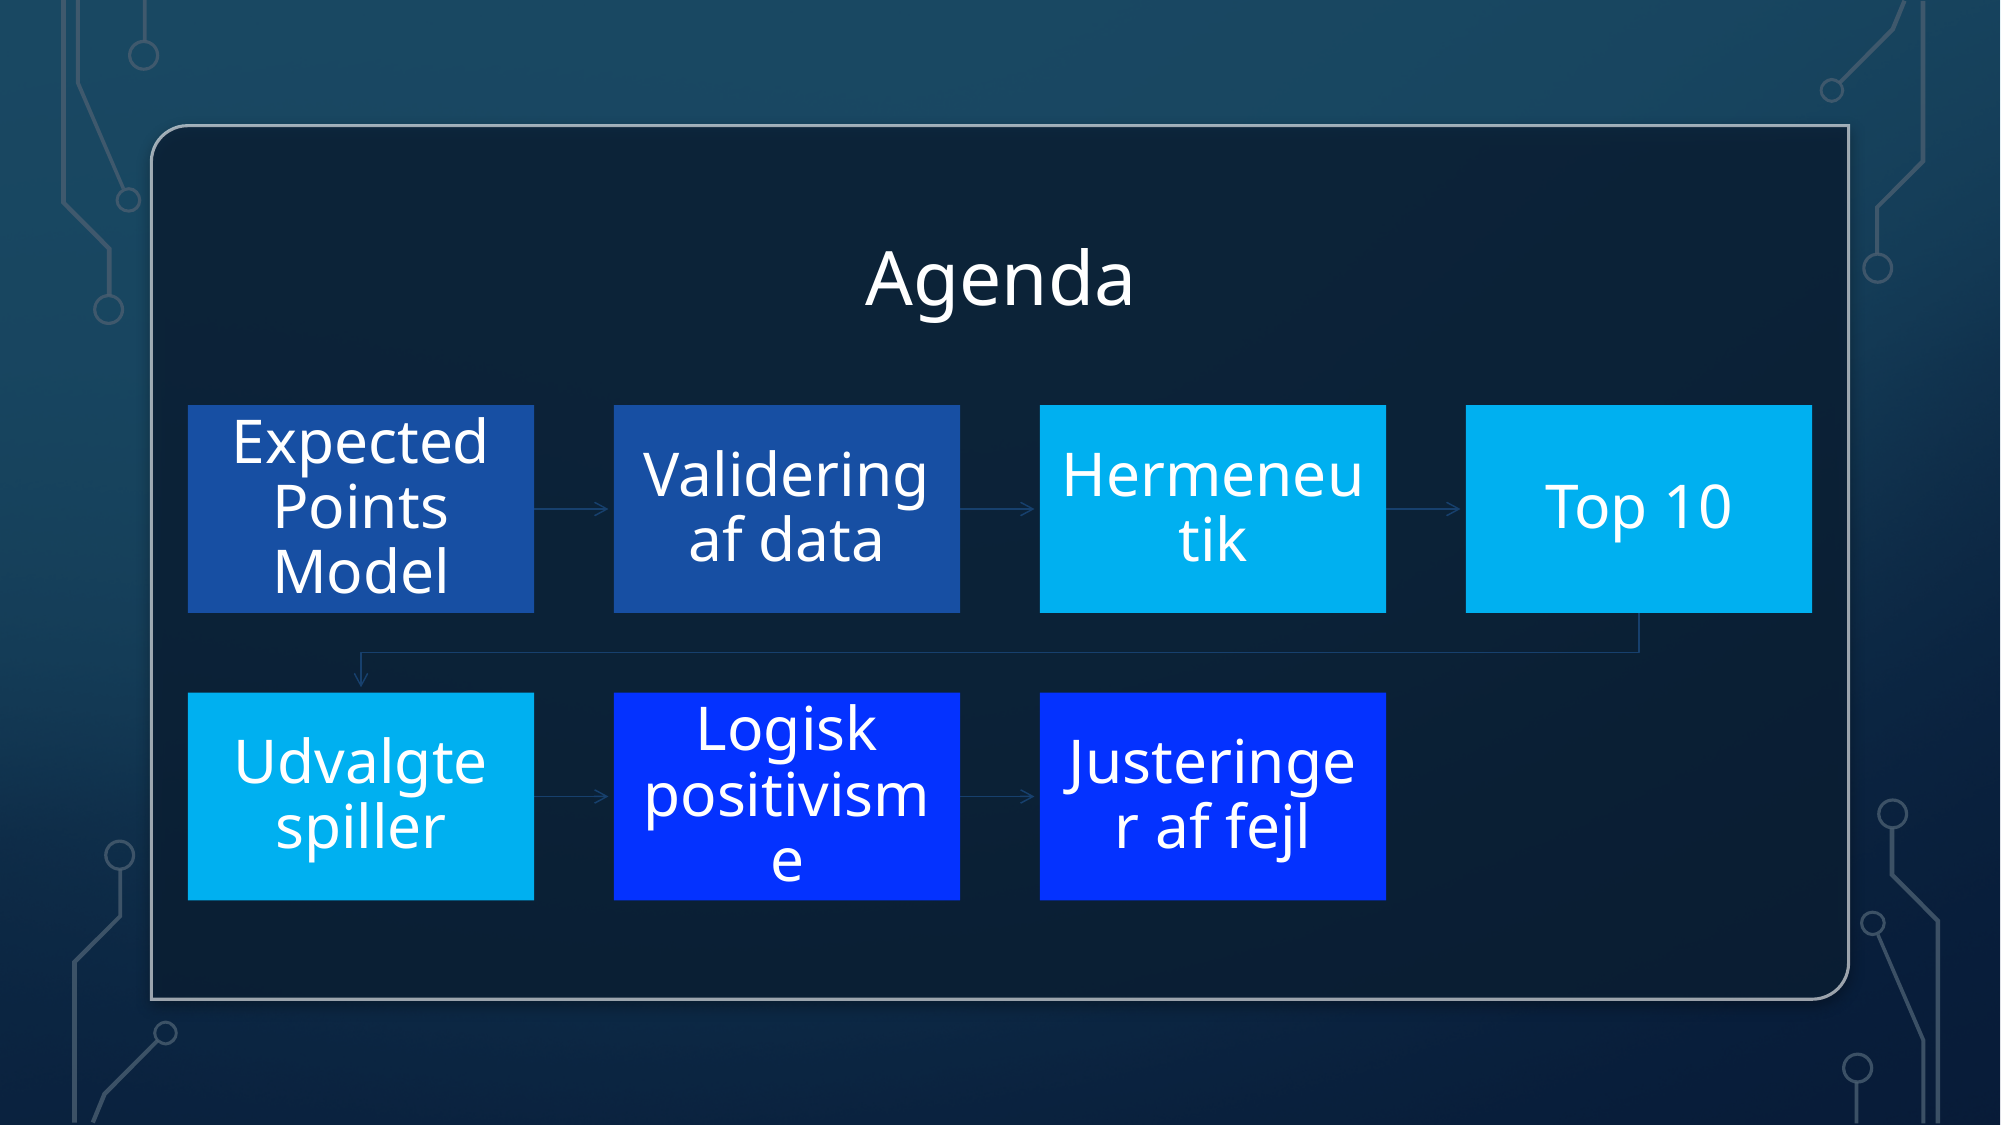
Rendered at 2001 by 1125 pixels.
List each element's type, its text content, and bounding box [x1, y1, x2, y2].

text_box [1818, 0, 1926, 285]
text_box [60, 0, 160, 326]
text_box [1841, 798, 1941, 1124]
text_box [71, 839, 180, 1124]
title Agenda [258, 191, 1744, 369]
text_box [187, 369, 1813, 937]
text_box [150, 124, 1850, 1001]
text_box [0, 0, 2000, 1125]
